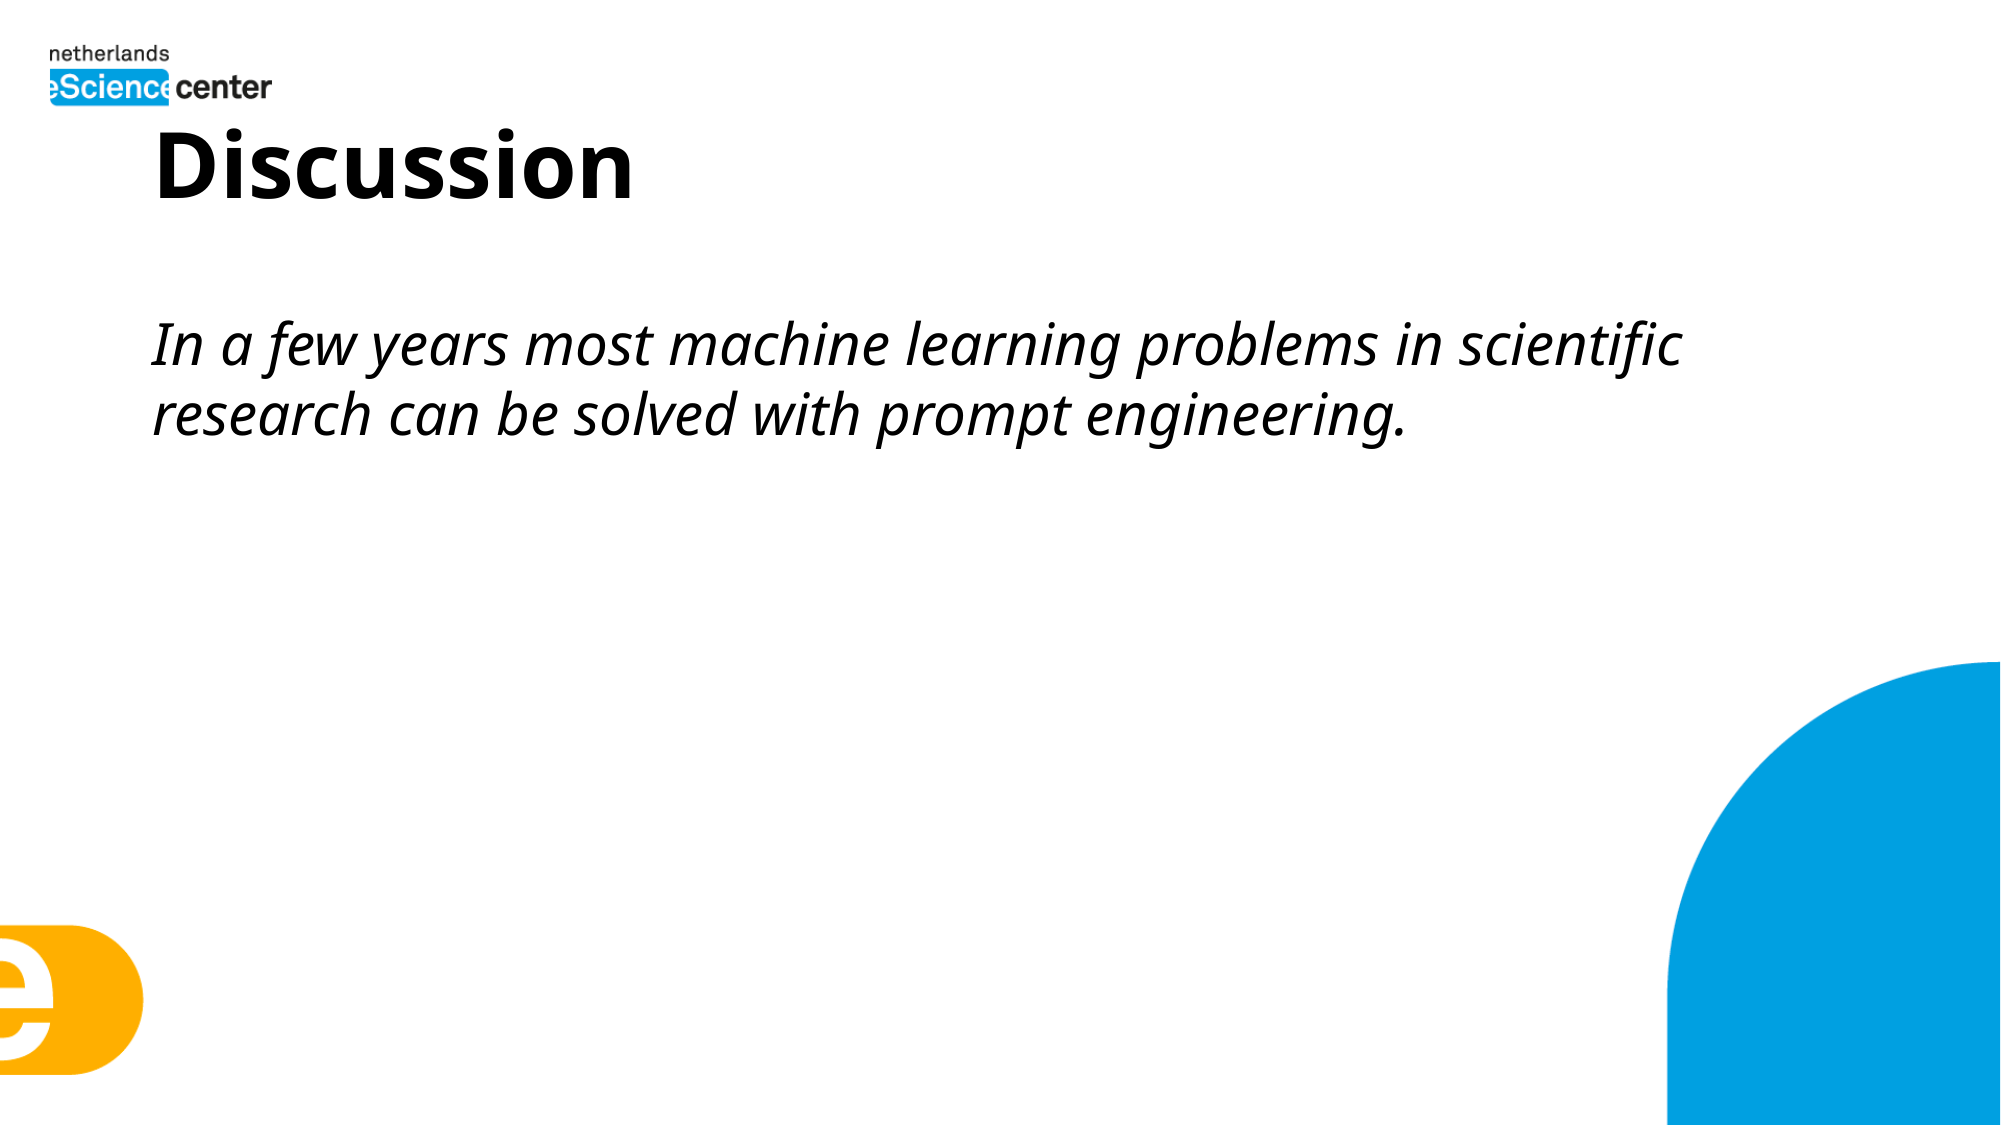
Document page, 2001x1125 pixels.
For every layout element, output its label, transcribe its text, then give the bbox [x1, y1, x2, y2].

title Discussion [137, 59, 1863, 278]
picture [0, 0, 2001, 1125]
list In a few years most machine learning problems in scientific research can be solved with prompt engineering. [137, 299, 1863, 1014]
